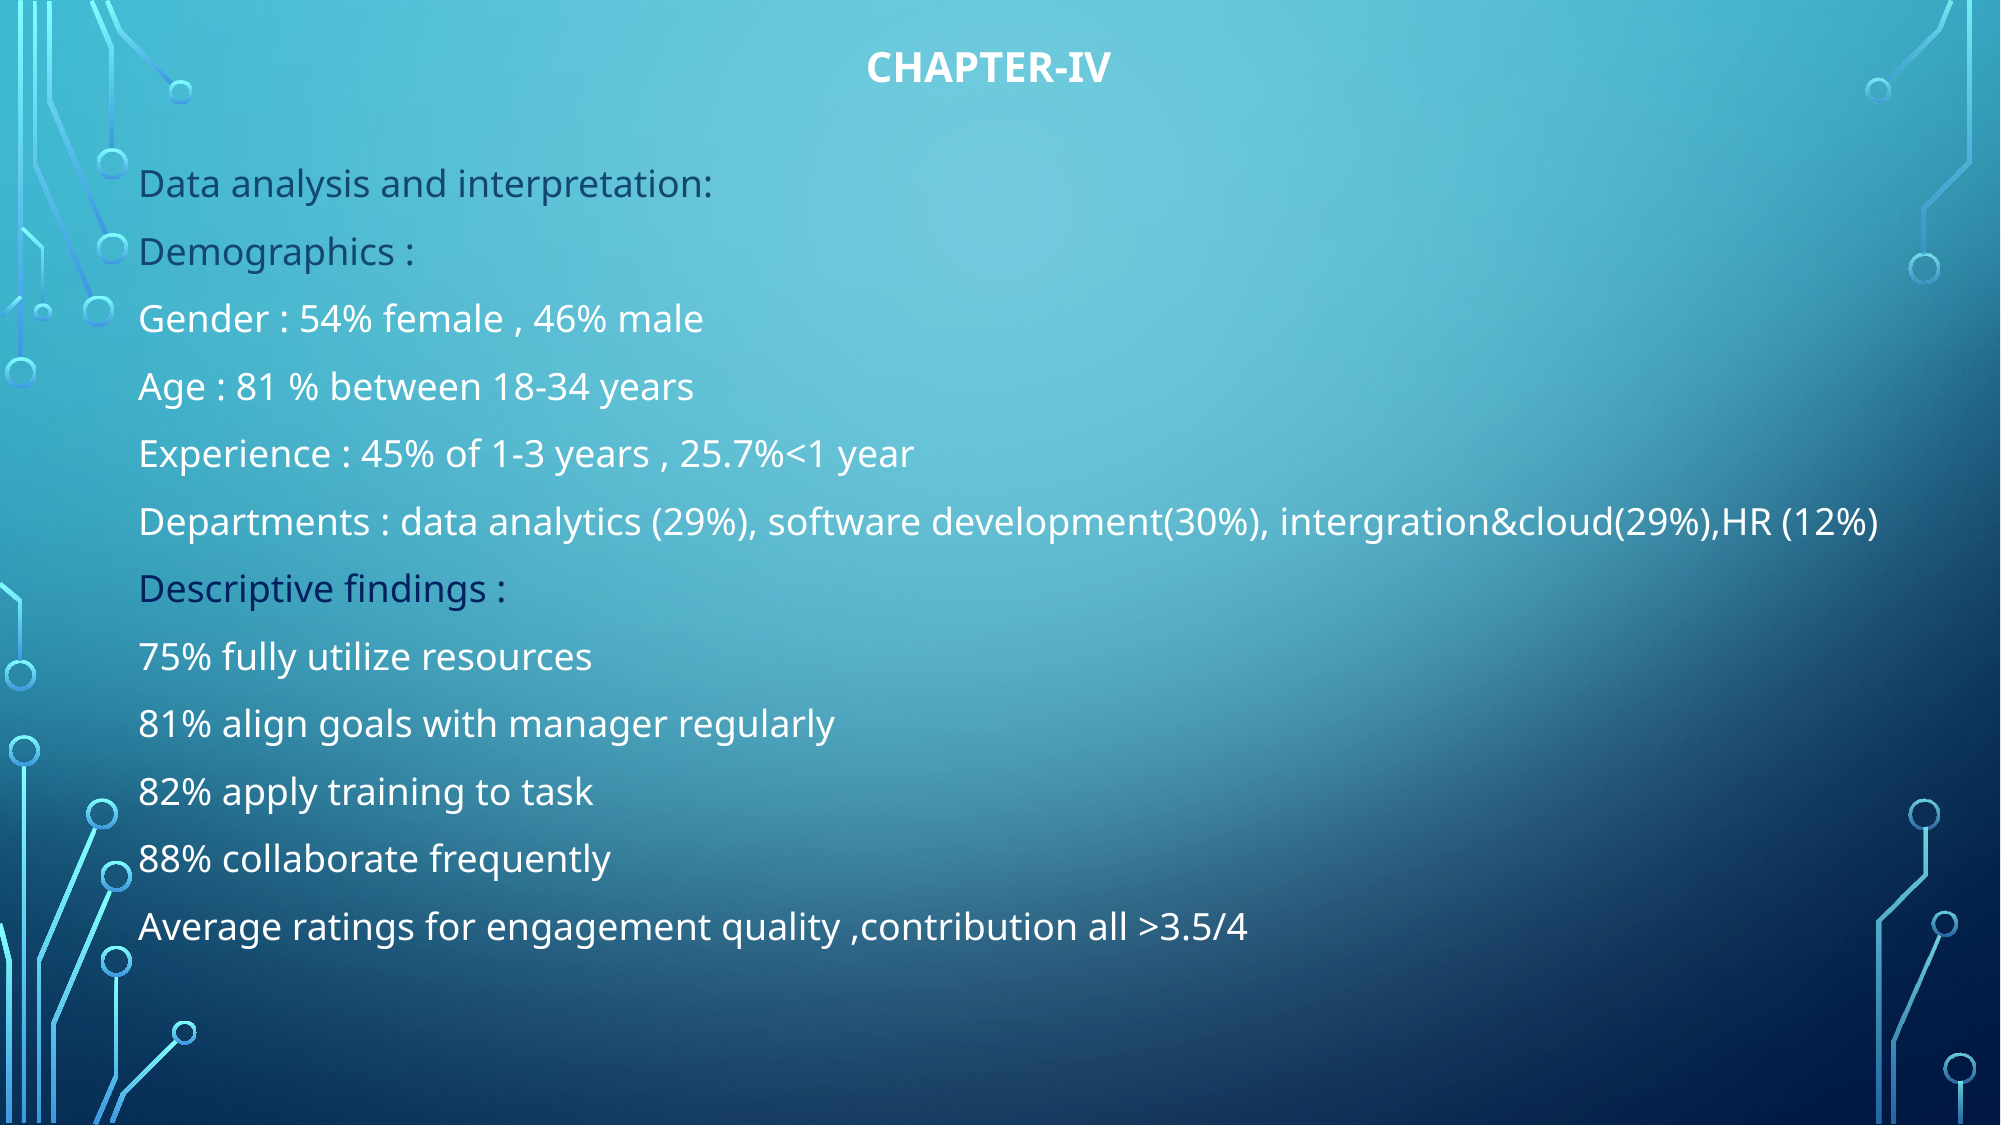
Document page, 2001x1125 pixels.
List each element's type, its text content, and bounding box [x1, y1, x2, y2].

text_box Data analysis and interpretation: Demographics : Gender : 54% female , 46% male Age : 81 % between 18-34 years Experience : 45% of 1-3 years , 25.7%<1 year Departments : data analytics (29%), software development(30%), intergration&cloud(29%),HR (12%) Descriptive findings : 75% fully utilize resources 81% align goals with manager regularly 82% apply training to task 88% collaborate frequently Average ratings for engagement quality ,contribution all >3.5/4 [123, 130, 1906, 1004]
text_box CHAPTER-IV [654, 33, 1323, 99]
